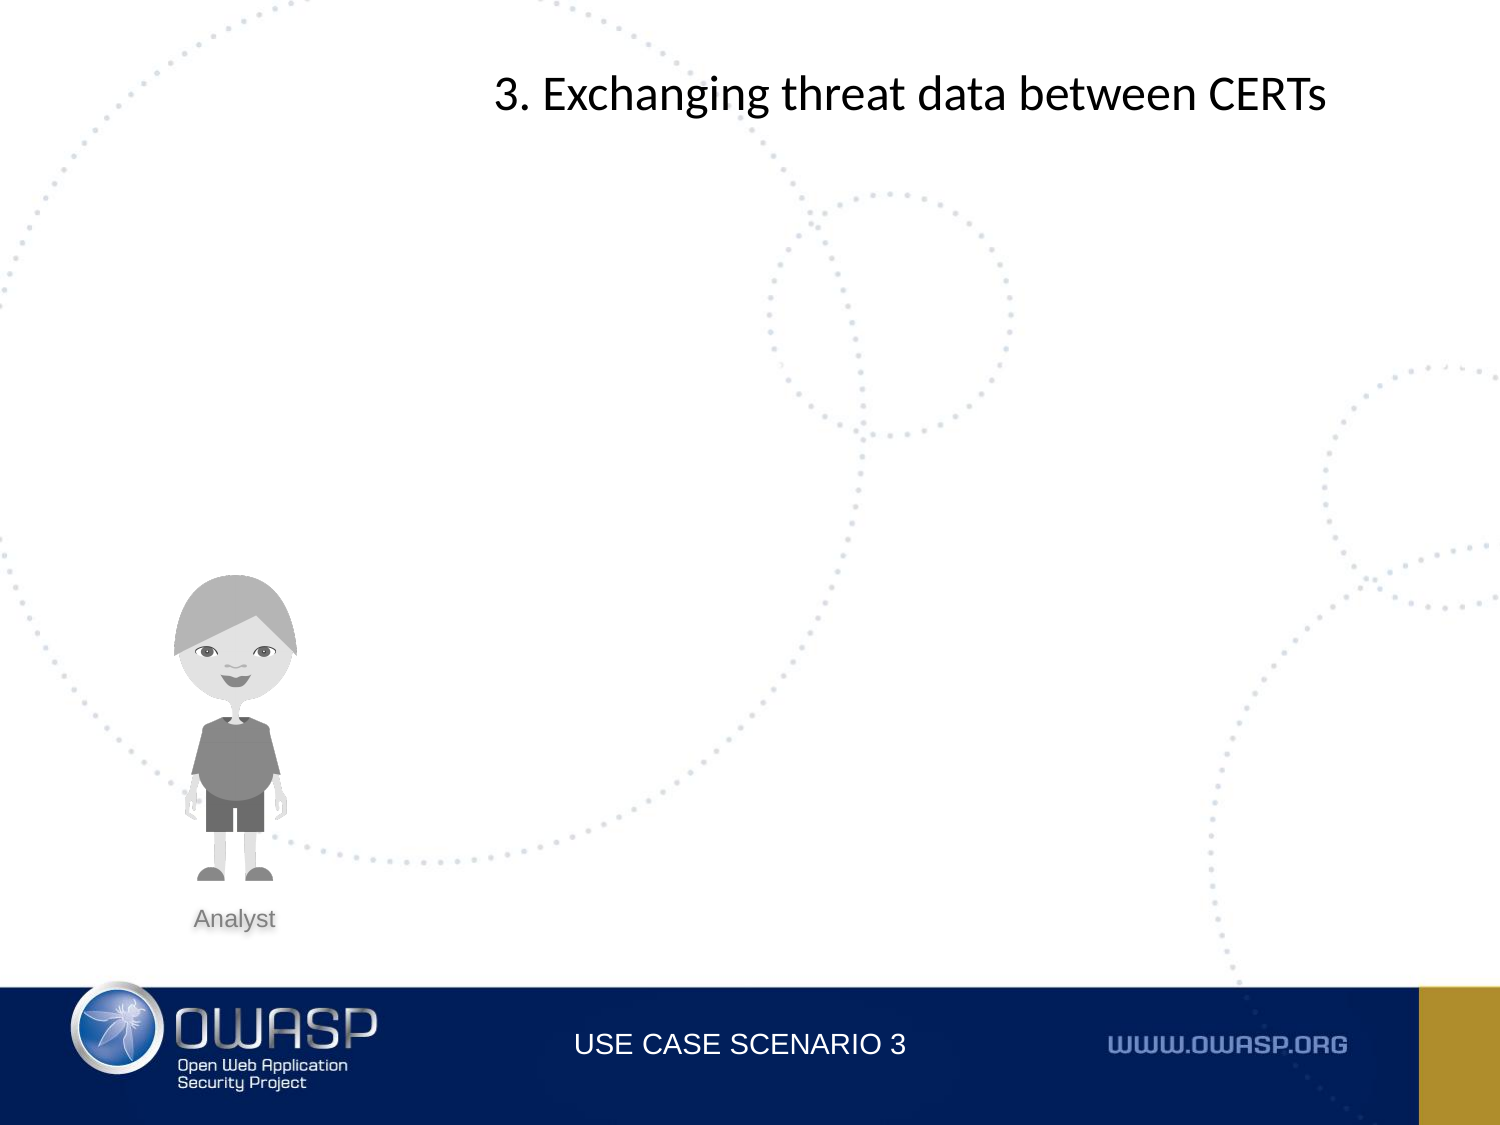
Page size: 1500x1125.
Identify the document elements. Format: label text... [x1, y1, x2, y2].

text_box Analyst [61, 896, 408, 938]
picture [0, 0, 1500, 1125]
list 3. Exchanging threat data between CERTs [478, 45, 1423, 940]
text_box Use Case Scenario 3 [383, 1018, 1097, 1103]
